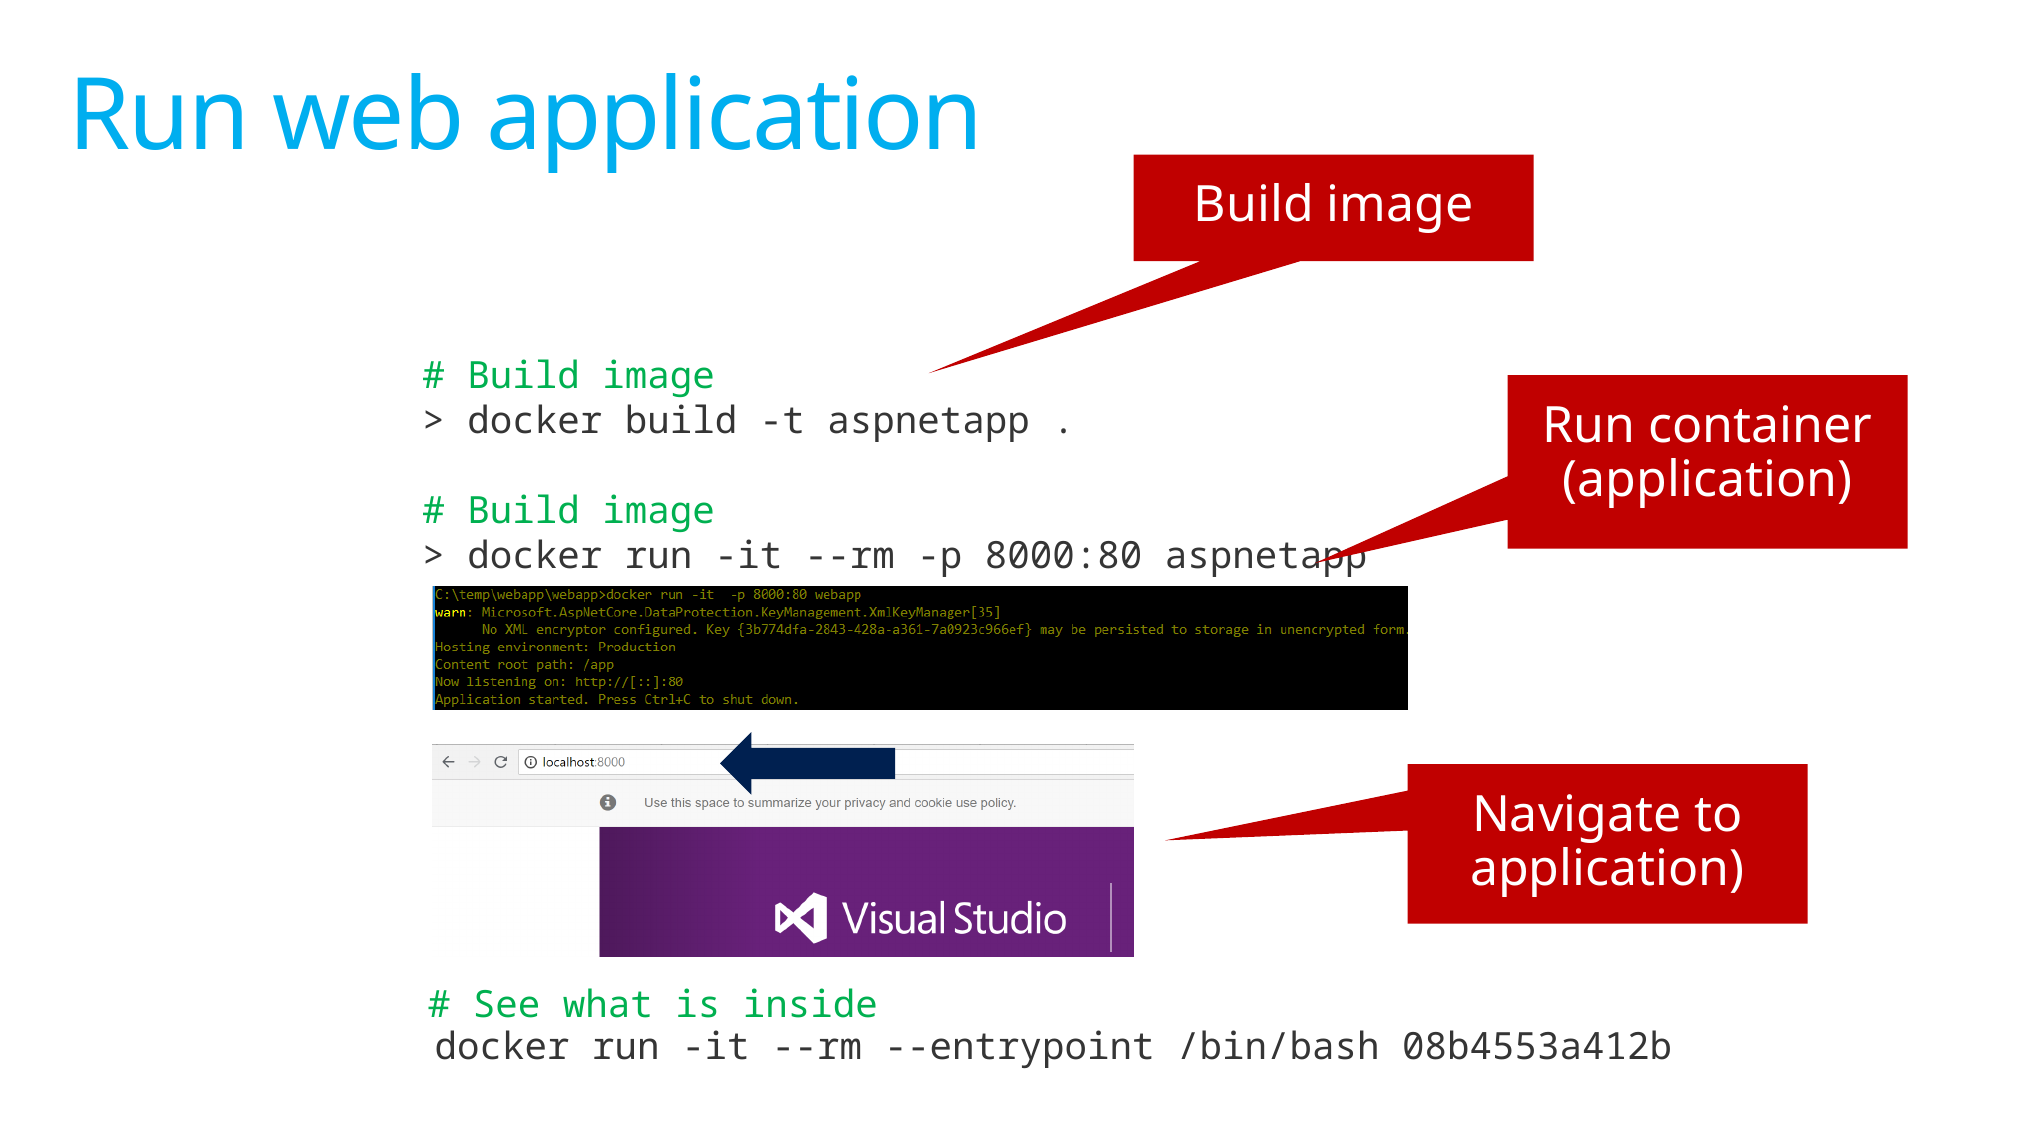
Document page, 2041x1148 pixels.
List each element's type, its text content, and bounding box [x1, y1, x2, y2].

picture [432, 744, 1134, 958]
text_box Navigate to application) [1164, 763, 1809, 925]
text_box # See what is inside [413, 972, 1434, 1033]
text_box # Build image > docker build -t aspnetapp . # Build image > docker run -it --rm -p 8000:80 aspnetapp [407, 343, 1730, 584]
text_box Build image [927, 153, 1535, 374]
text_box [738, 731, 753, 744]
picture [432, 585, 1408, 711]
text_box Run container (application) [1314, 374, 1909, 564]
text_box docker run -it --rm --entrypoint /bin/bash 08b4553a412b [410, 1014, 1696, 1075]
title Run web application [45, 48, 1996, 199]
